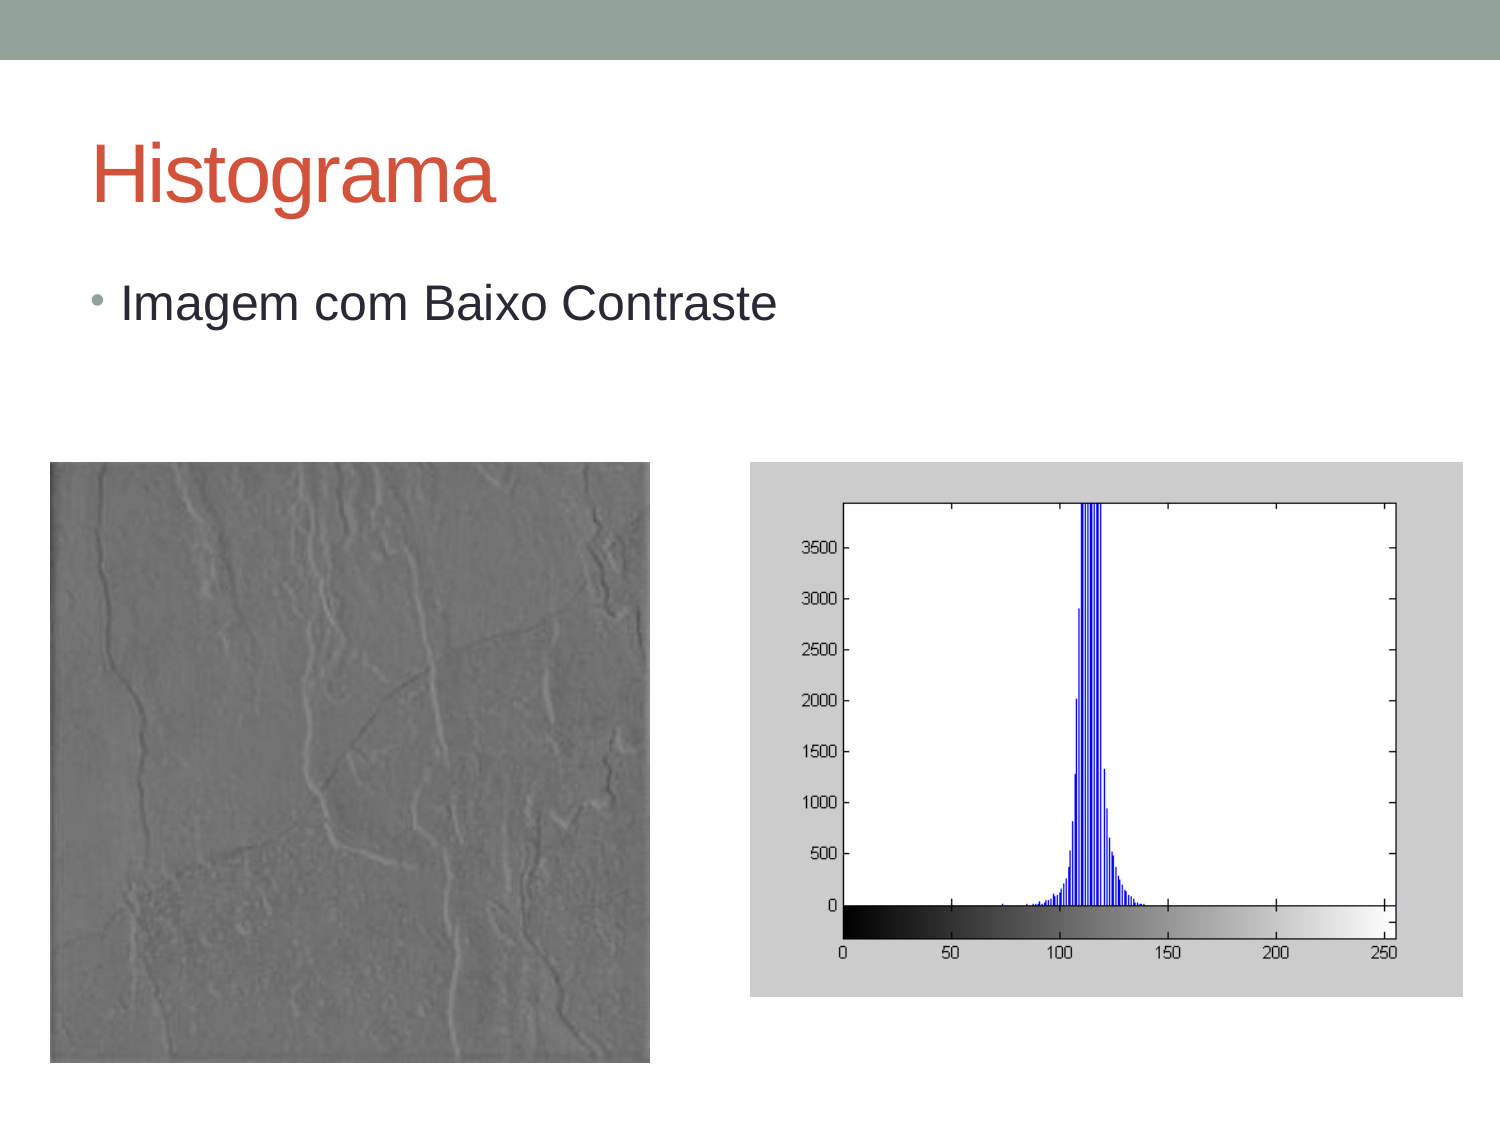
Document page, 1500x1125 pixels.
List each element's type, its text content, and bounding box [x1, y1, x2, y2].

title Histograma [75, 87, 1425, 250]
list Imagem com Baixo Contraste [75, 262, 1425, 1063]
picture [49, 462, 651, 1063]
picture [749, 462, 1463, 998]
